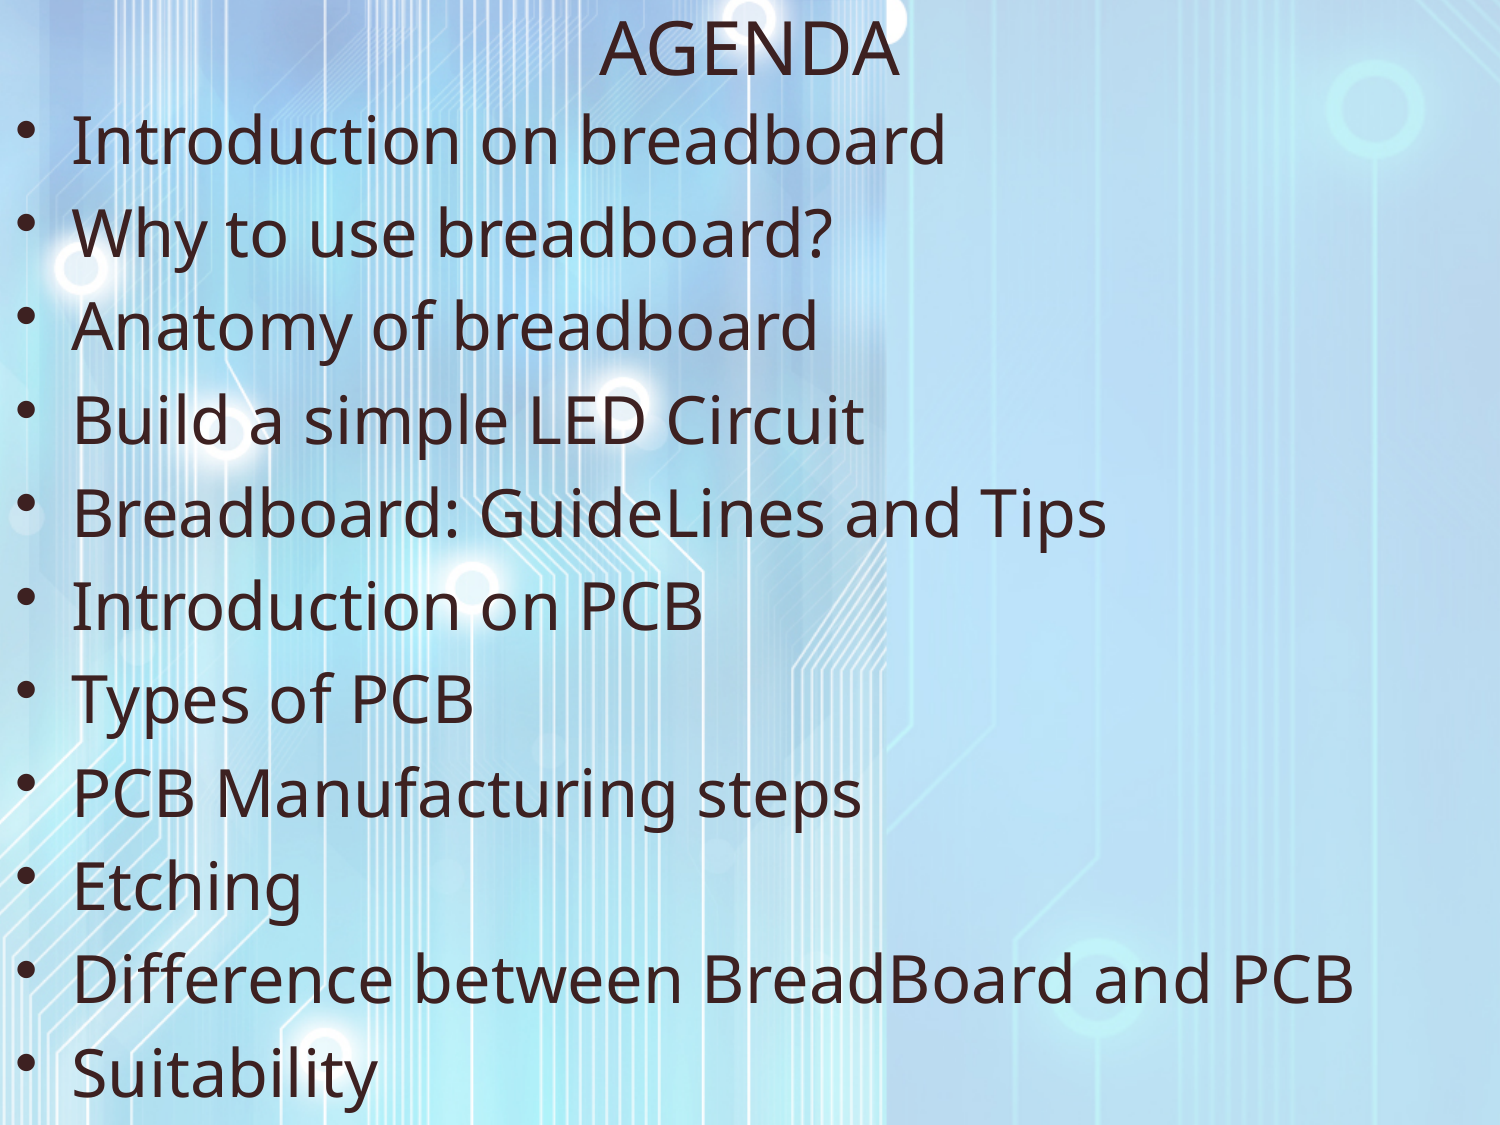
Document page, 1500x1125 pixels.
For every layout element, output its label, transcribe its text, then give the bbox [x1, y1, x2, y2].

title AGENDA [0, 0, 1500, 89]
list Introduction on breadboard Why to use breadboard? Anatomy of breadboard Build a simple LED Circuit Breadboard: GuideLines and Tips Introduction on PCB Types of PCB PCB Manufacturing steps Etching Difference between BreadBoard and PCB Suitability [0, 89, 1500, 1125]
